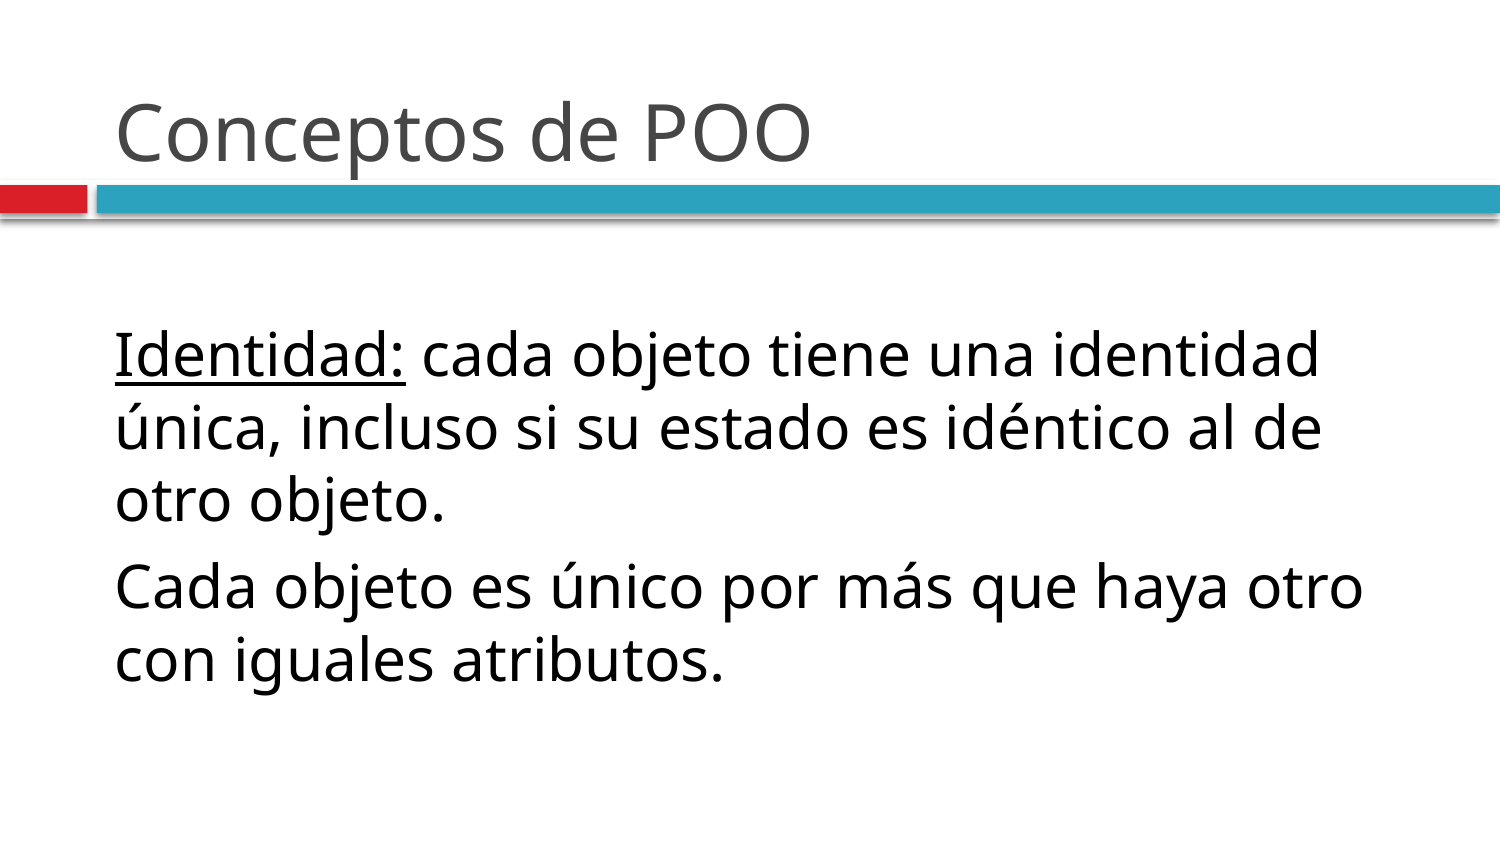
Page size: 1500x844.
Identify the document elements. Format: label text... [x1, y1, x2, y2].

title Conceptos de POO [99, 19, 1438, 185]
list Identidad: cada objeto tiene una identidad única, incluso si su estado es idéntico al de otro objeto. Cada objeto es único por más que haya otro con iguales atributos. [99, 221, 1412, 765]
